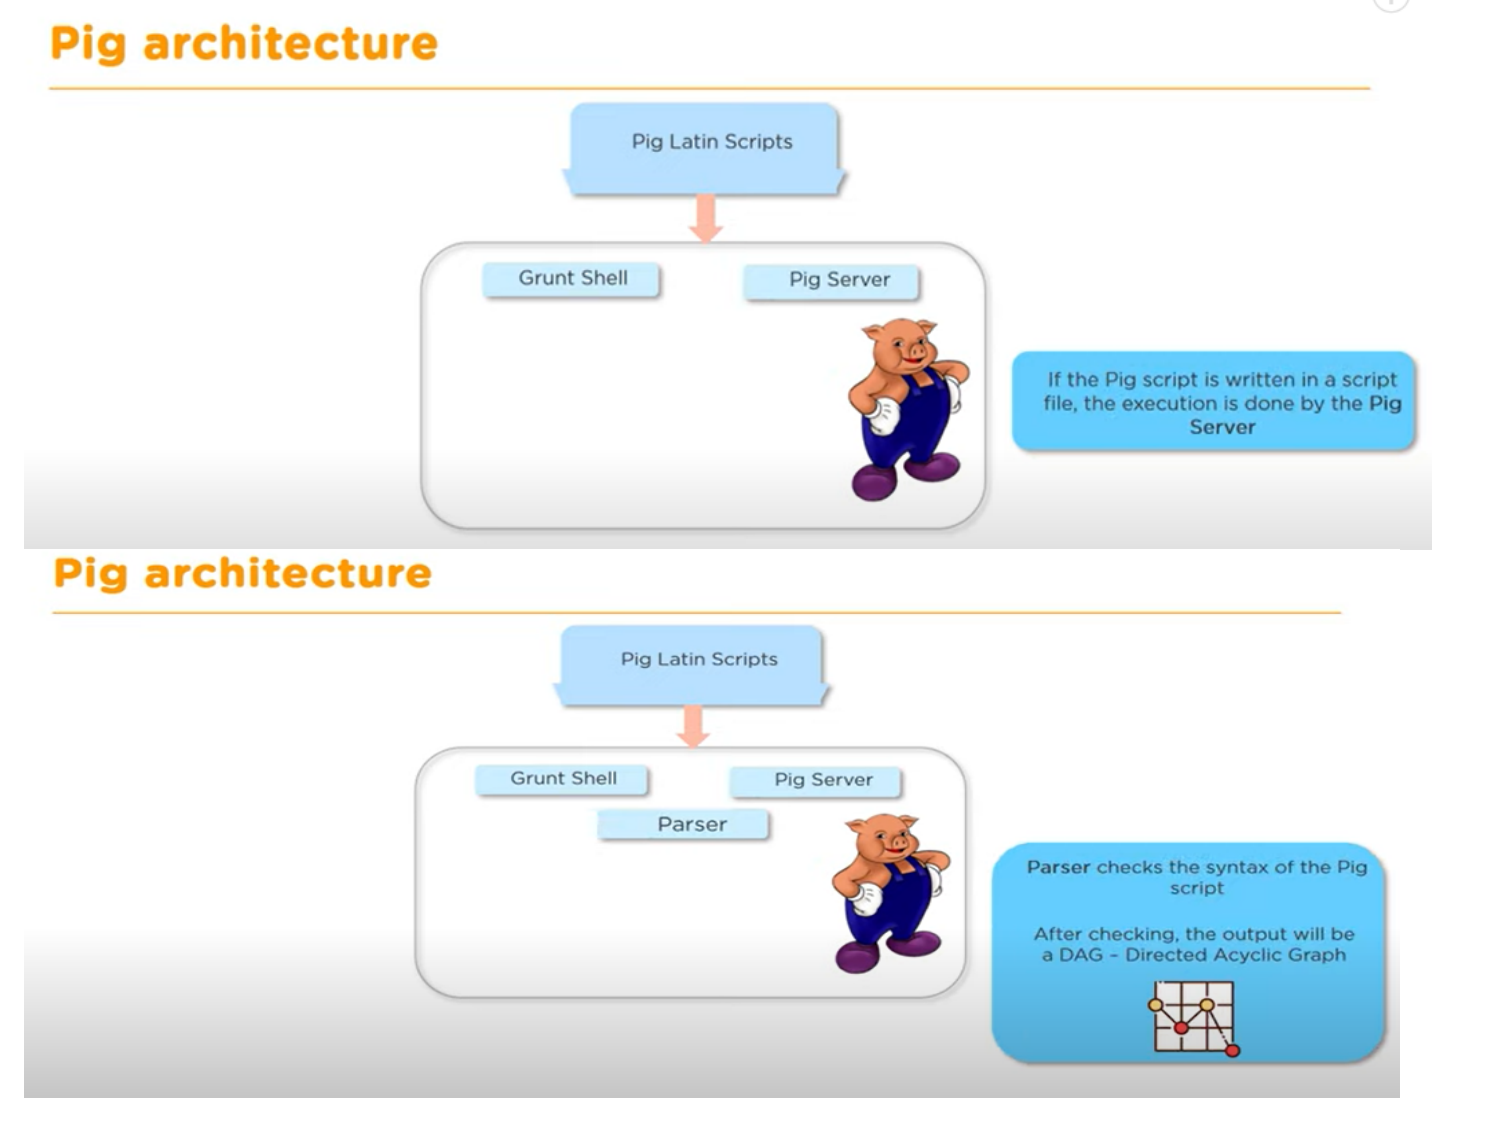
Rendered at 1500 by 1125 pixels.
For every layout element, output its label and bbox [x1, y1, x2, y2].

picture [24, 549, 1400, 1098]
list [24, 0, 1432, 551]
